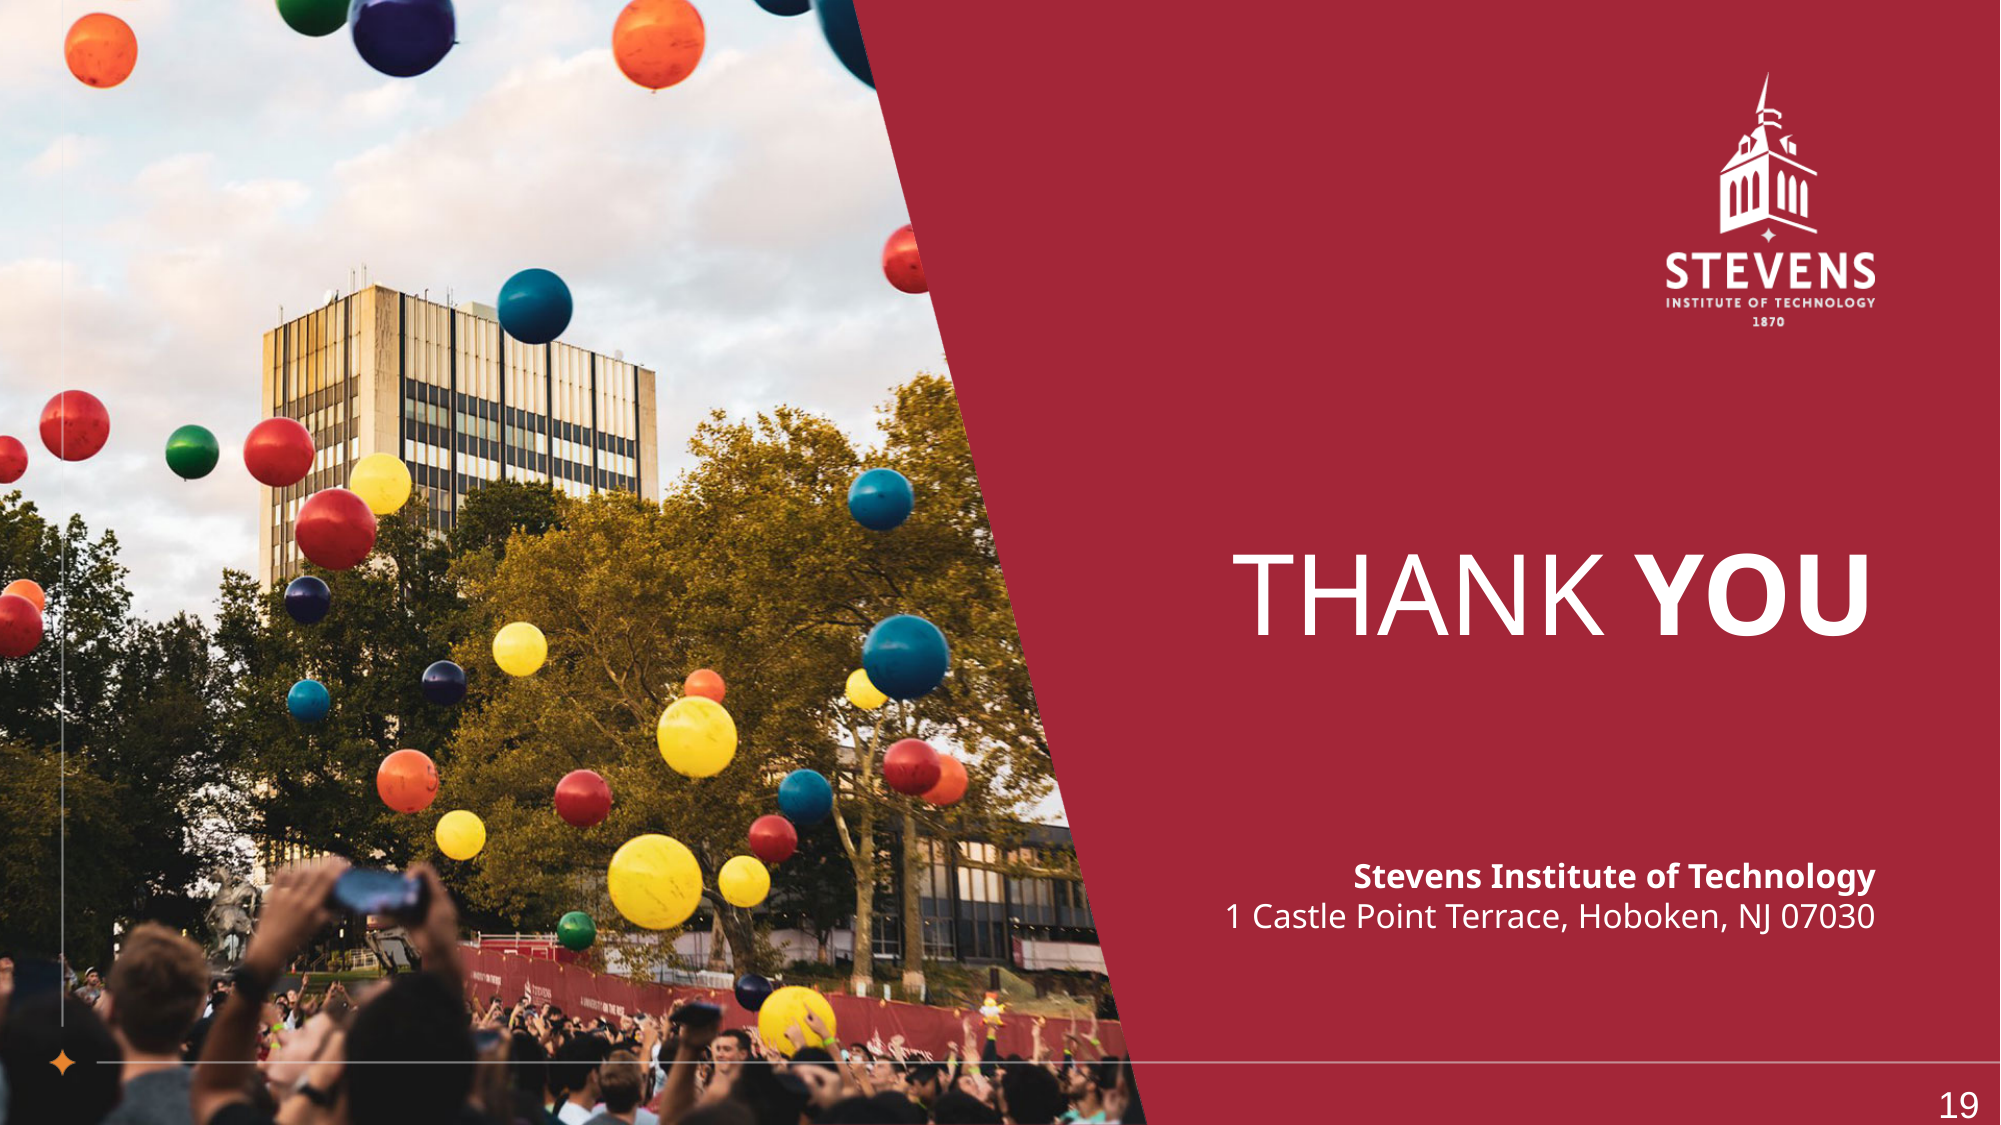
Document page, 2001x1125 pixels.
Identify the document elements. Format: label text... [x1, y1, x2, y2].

picture [0, 0, 2000, 1125]
text_box 19 [1923, 1073, 2000, 1125]
